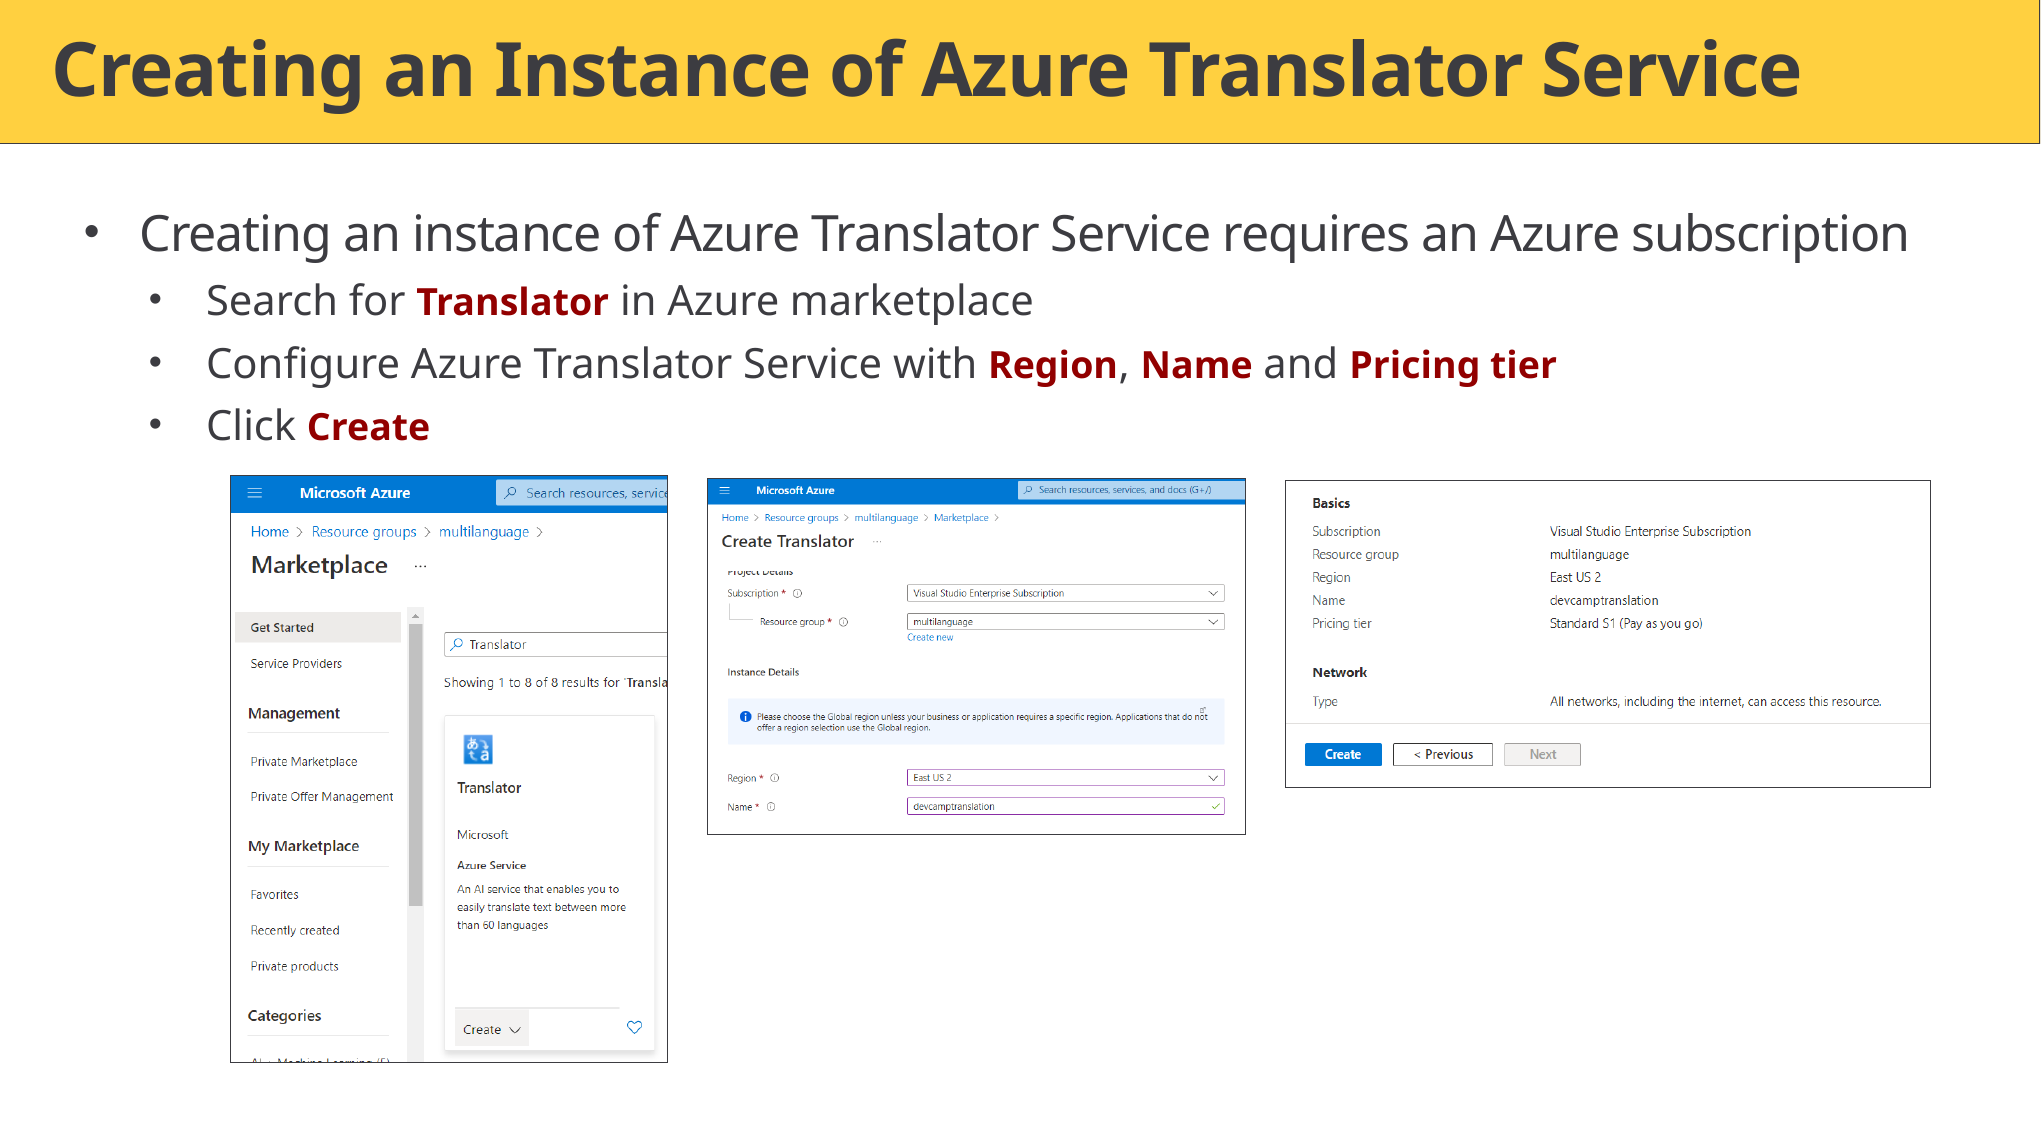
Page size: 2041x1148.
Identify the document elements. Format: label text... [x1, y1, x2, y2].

title Creating an Instance of Azure Translator Service [51, 31, 1988, 113]
list Creating an instance of Azure Translator Service requires an Azure subscription Search for Translator in Azure marketplace Configure Azure Translator Service with Region, Name and Pricing tier Click Create [83, 201, 1988, 515]
picture [229, 475, 668, 1063]
picture [707, 478, 1246, 835]
picture [1285, 479, 1931, 789]
